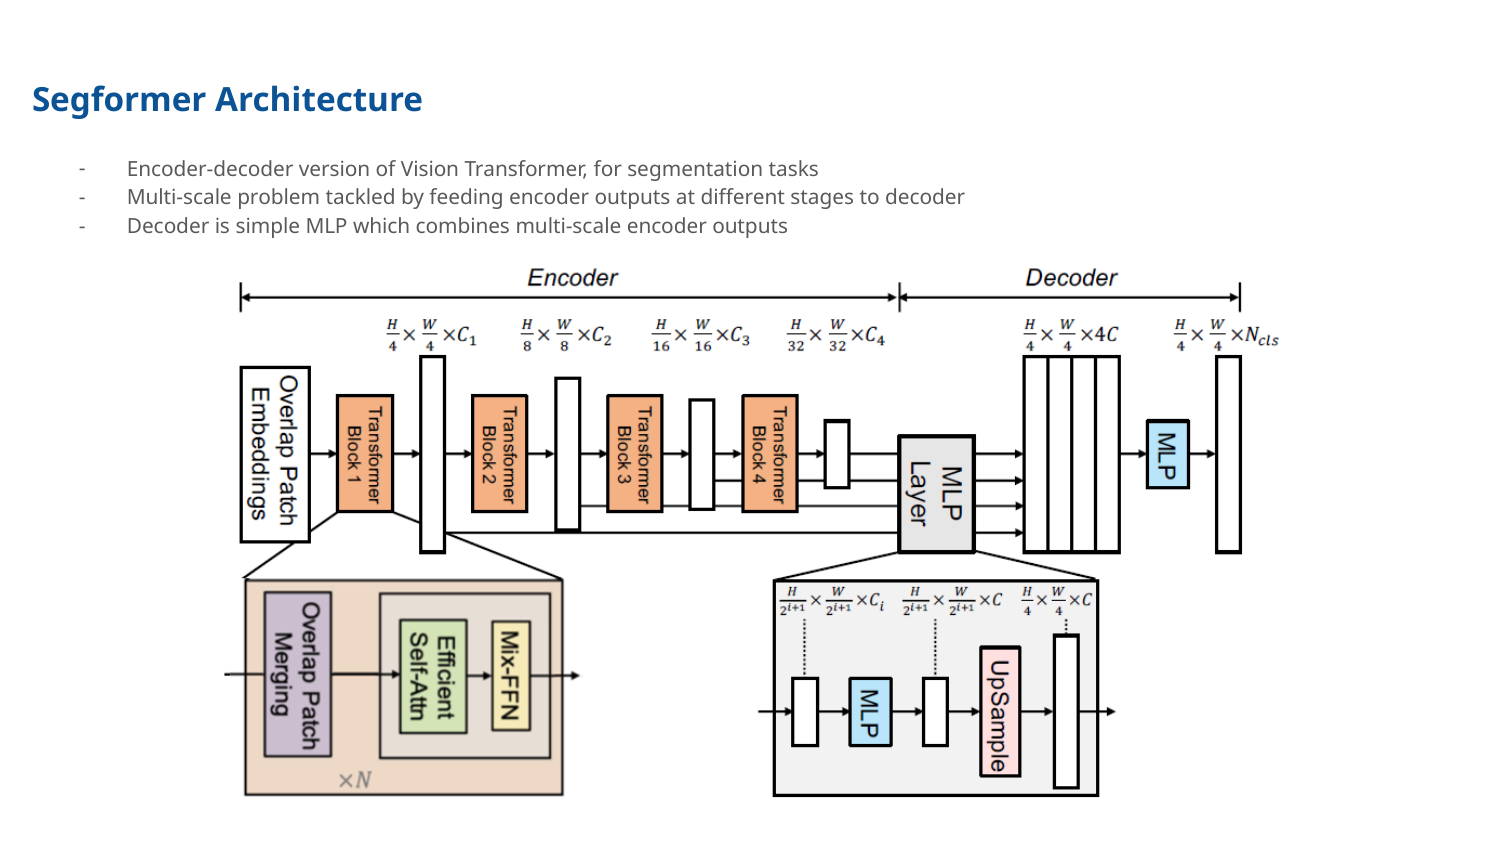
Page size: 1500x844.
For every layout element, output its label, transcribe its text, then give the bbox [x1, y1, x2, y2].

title Segformer Architecture [17, 63, 642, 196]
text_box Encoder-decoder version of Vision Transformer, for segmentation tasks Multi-scale problem tackled by feeding encoder outputs at different stages to decoder Decoder is simple MLP which combines multi-scale encoder outputs [36, 136, 1500, 253]
picture [218, 264, 1282, 809]
